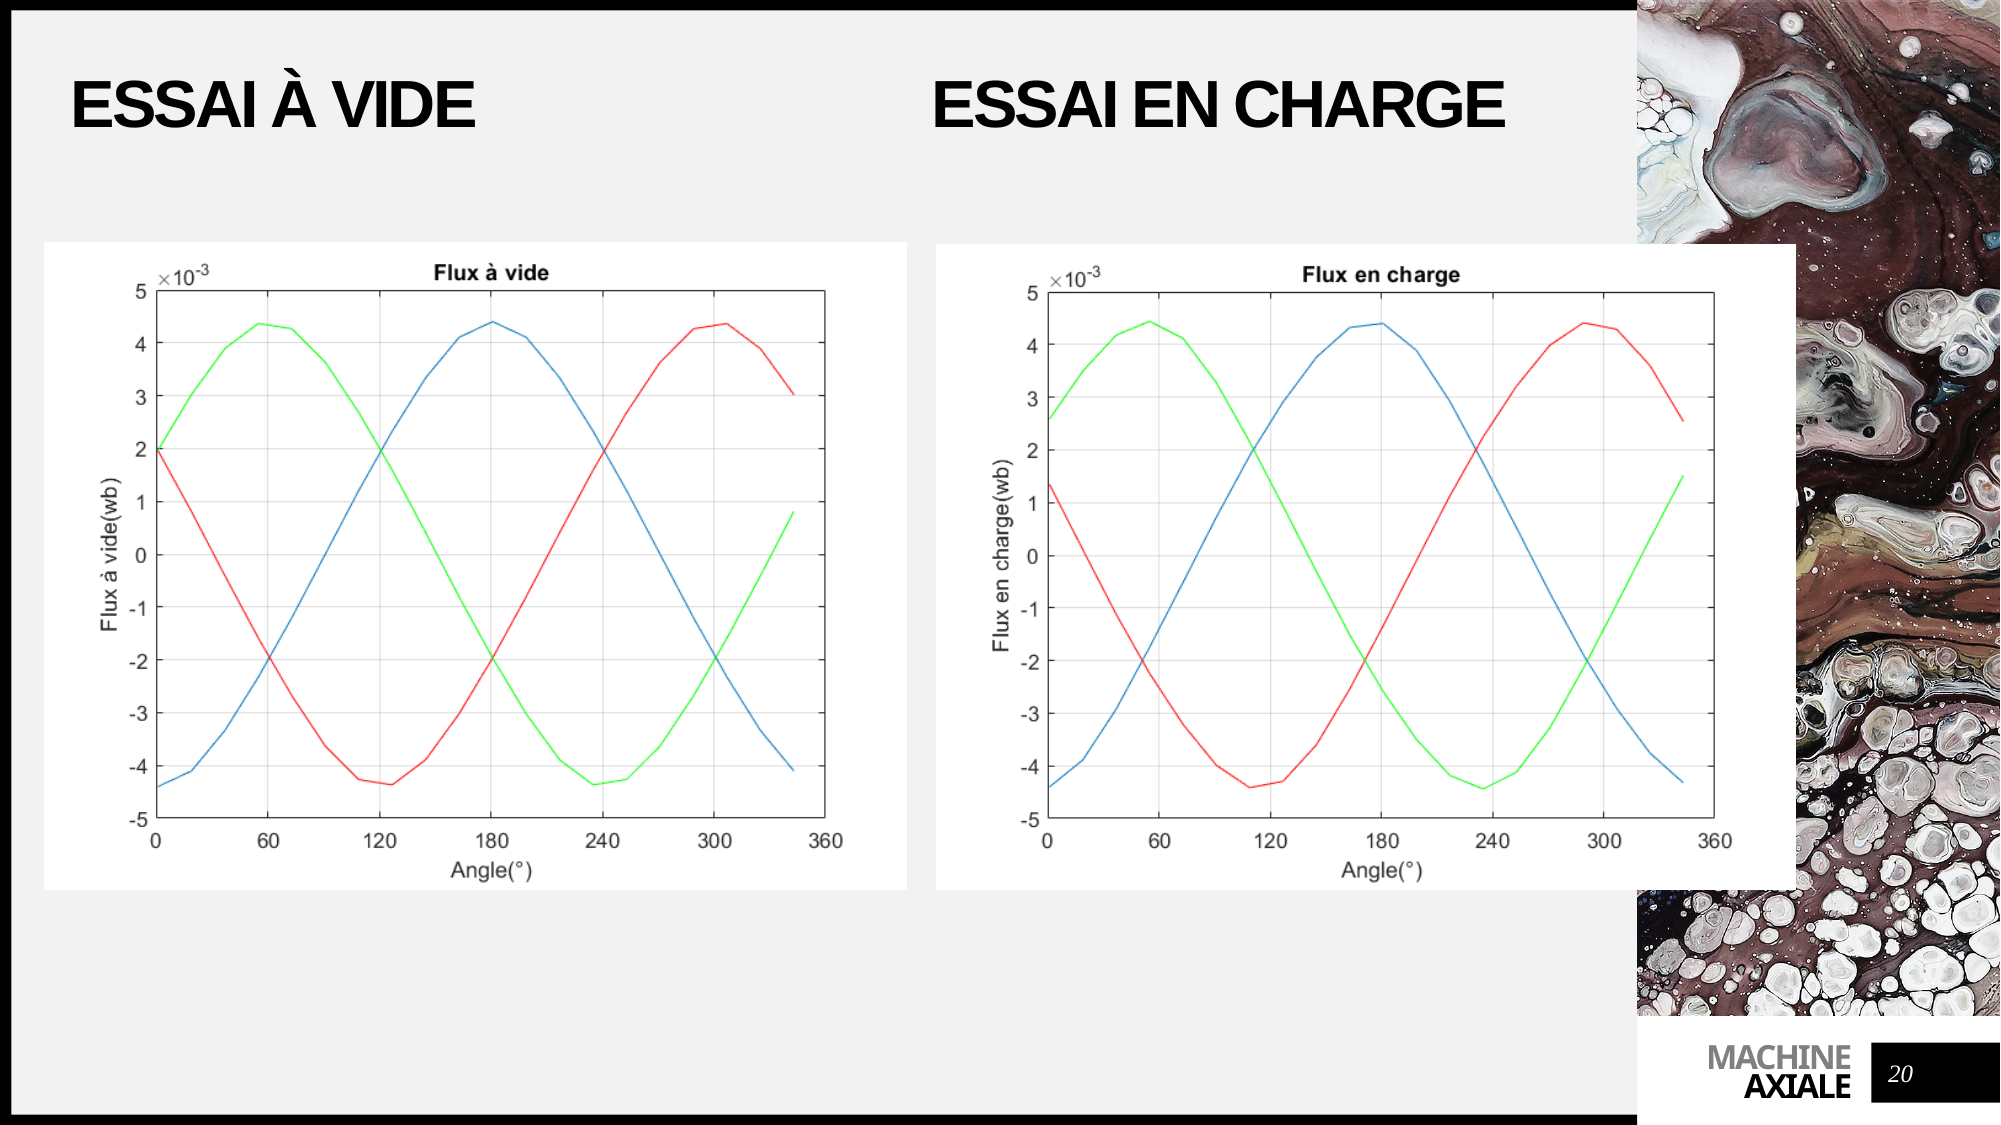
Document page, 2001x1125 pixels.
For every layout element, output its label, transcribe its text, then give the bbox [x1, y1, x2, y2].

slide_number 20 [1877, 1050, 1924, 1096]
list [44, 242, 907, 890]
title Essai à vide ESSAI EN CHARGE [70, 70, 1580, 142]
picture [936, 0, 2000, 1016]
